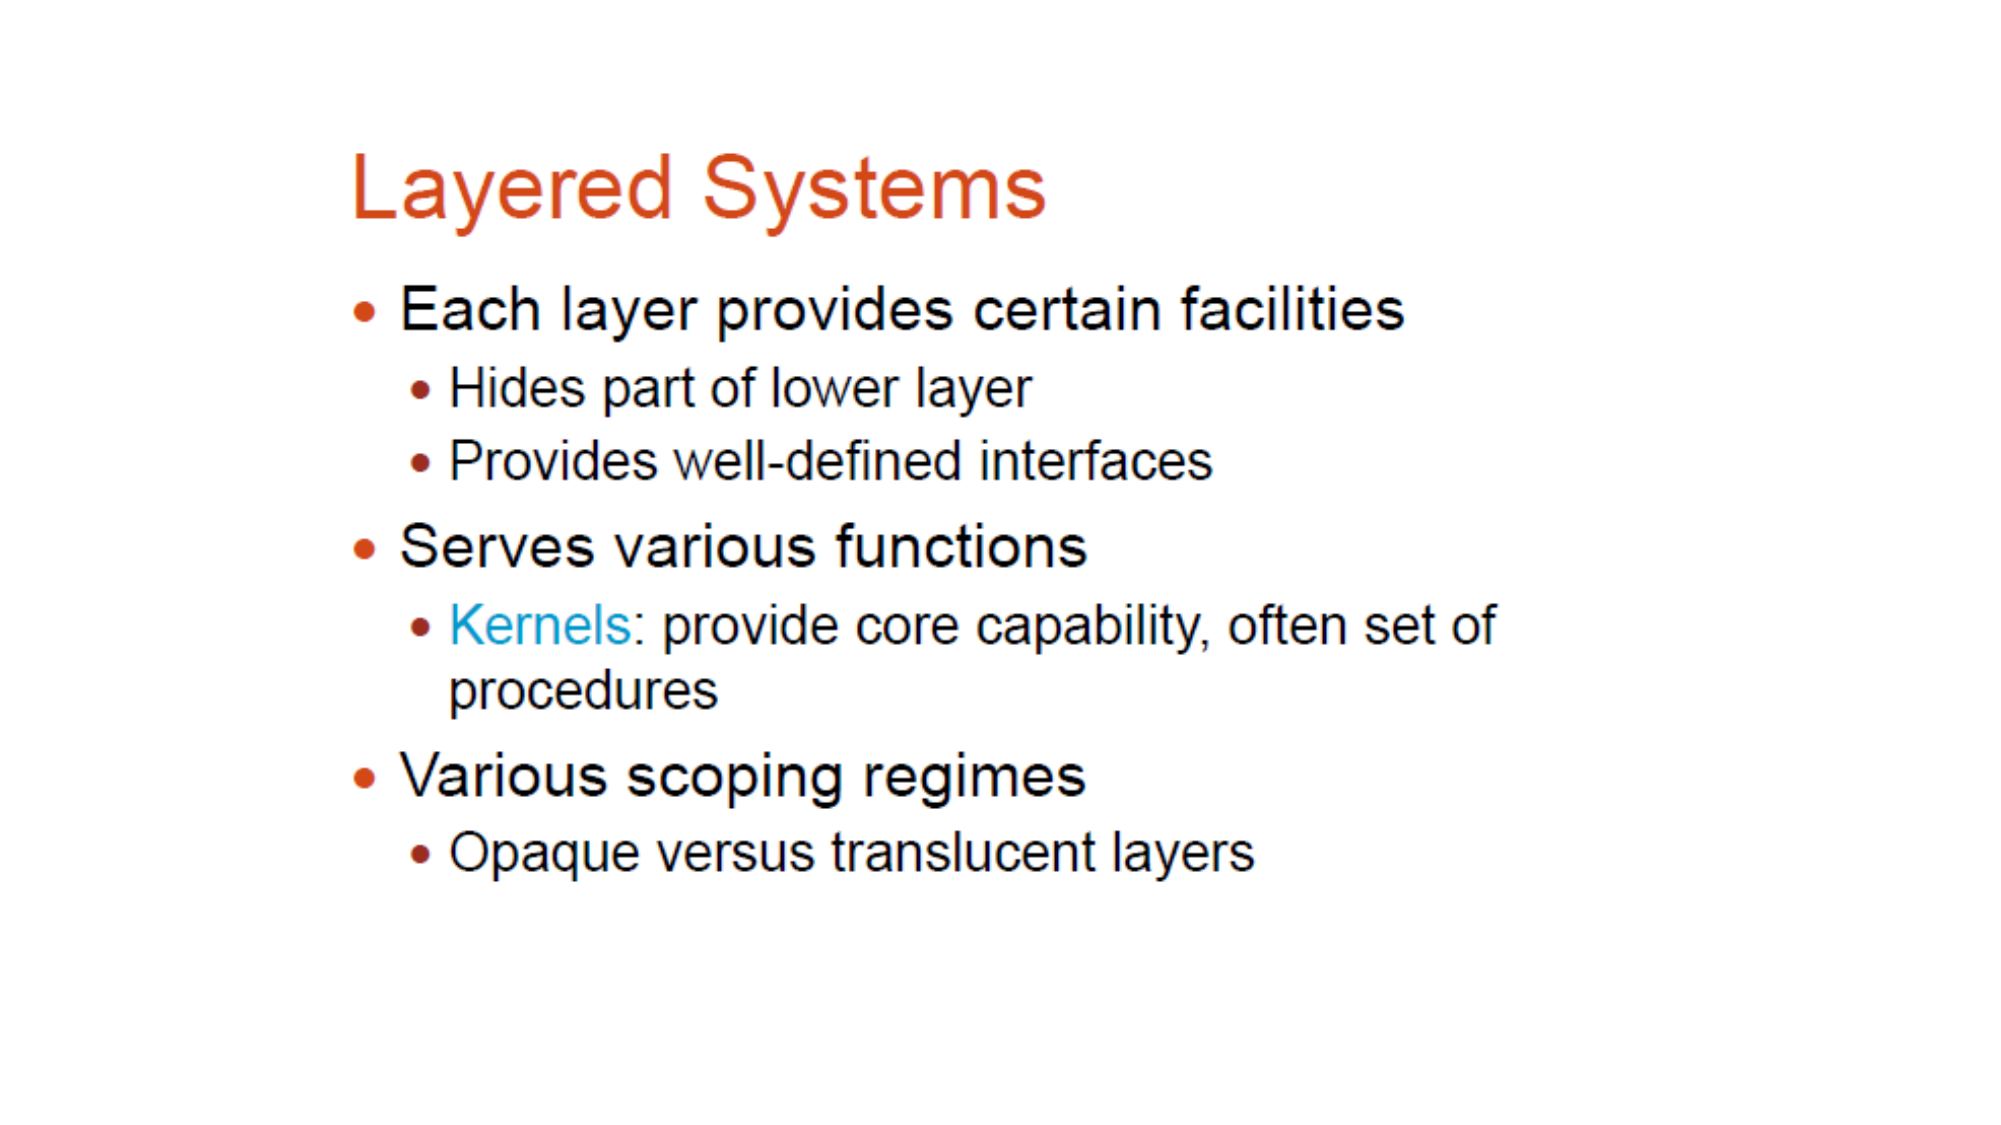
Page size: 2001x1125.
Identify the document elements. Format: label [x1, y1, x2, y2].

picture [256, 81, 1723, 1026]
